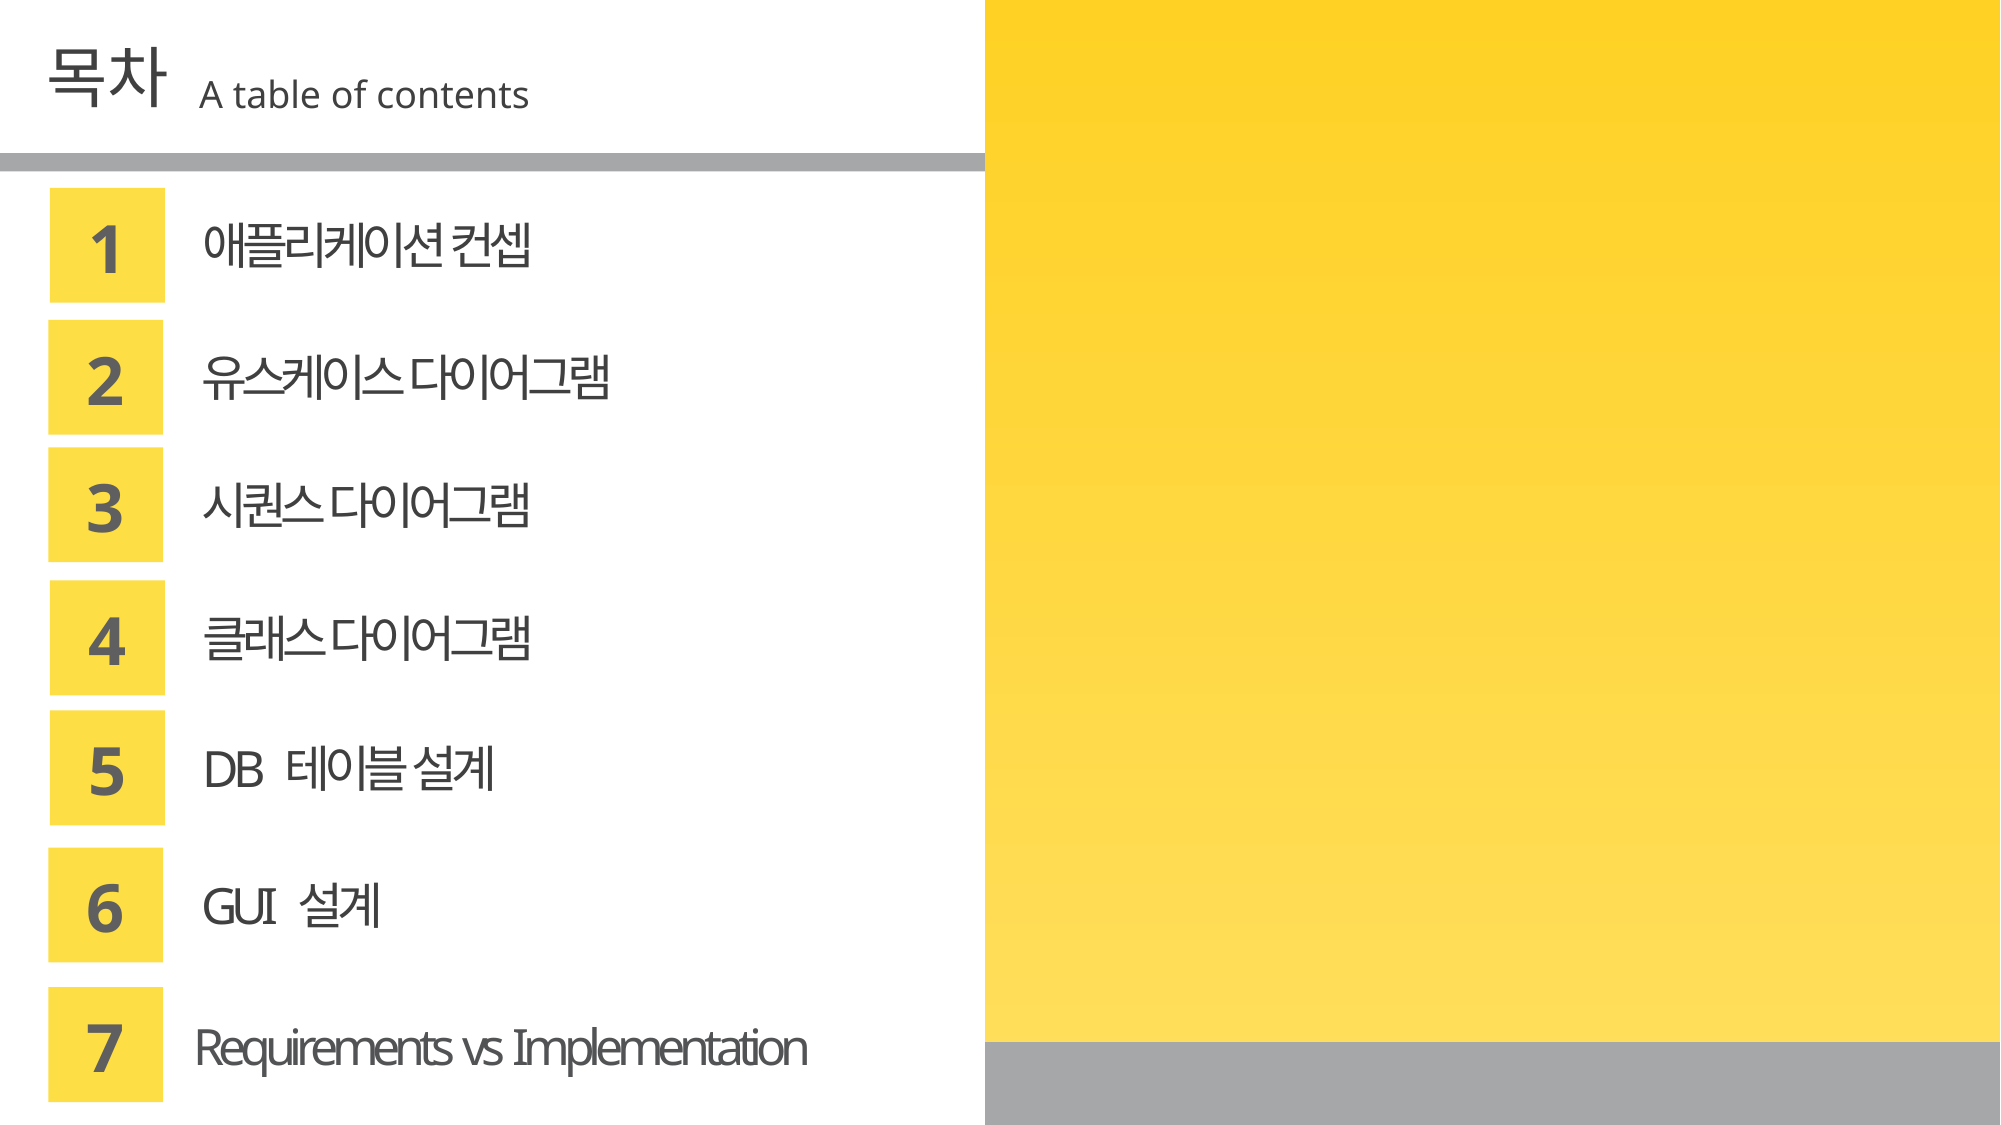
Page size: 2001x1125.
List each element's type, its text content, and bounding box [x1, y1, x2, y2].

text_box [49, 710, 666, 826]
text_box A table of contents [184, 63, 716, 124]
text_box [49, 187, 602, 303]
text_box 목차 [31, 28, 185, 124]
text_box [48, 987, 884, 1103]
text_box [0, 152, 984, 173]
text_box [984, 1043, 2000, 1125]
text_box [48, 447, 600, 563]
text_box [48, 847, 664, 963]
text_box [49, 580, 602, 696]
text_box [48, 319, 688, 435]
text_box [984, 0, 2000, 1043]
